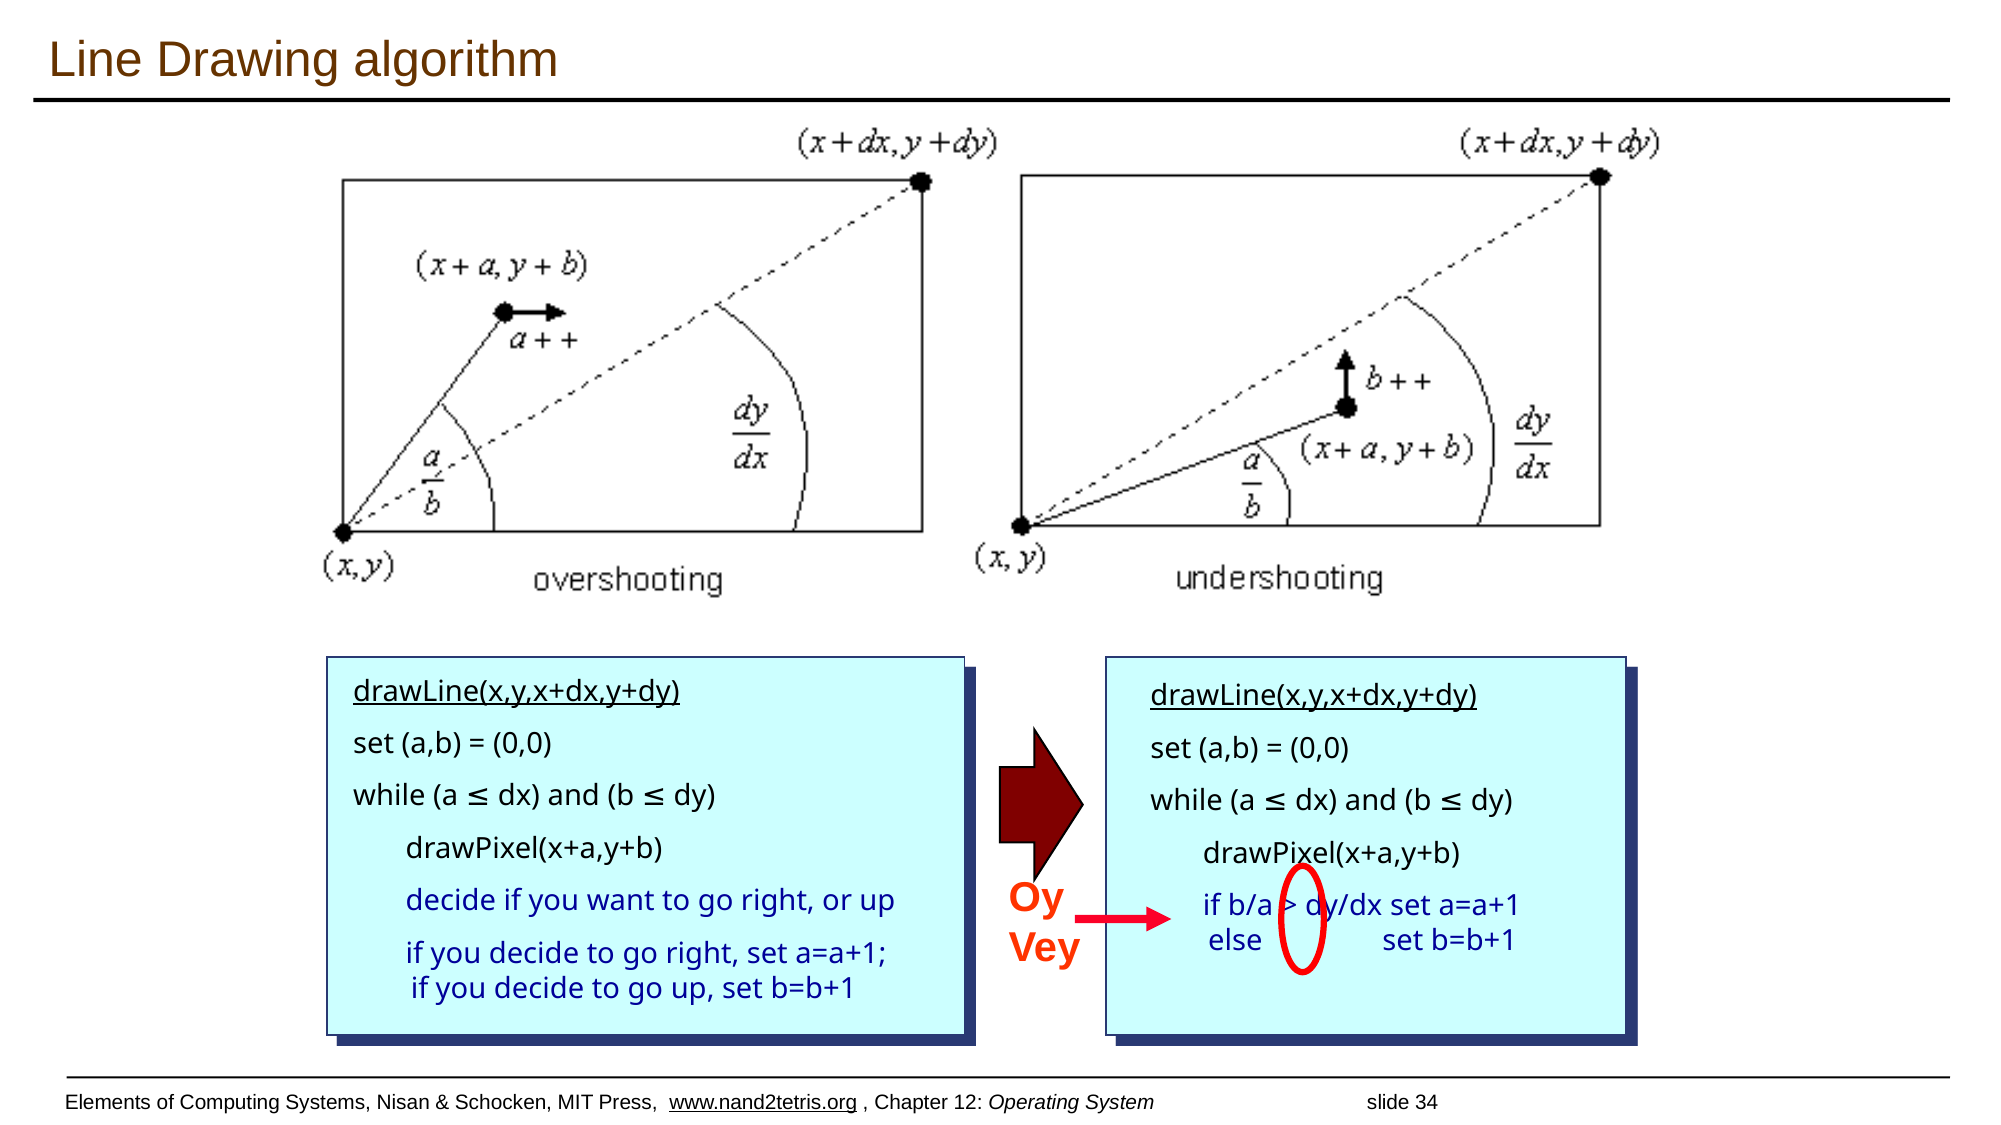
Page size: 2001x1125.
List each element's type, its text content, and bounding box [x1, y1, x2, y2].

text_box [993, 862, 1325, 1000]
title Line Drawing algorithm [33, 12, 1950, 100]
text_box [279, 656, 965, 1036]
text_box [287, 124, 948, 607]
picture [949, 124, 1688, 626]
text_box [999, 656, 1627, 1036]
